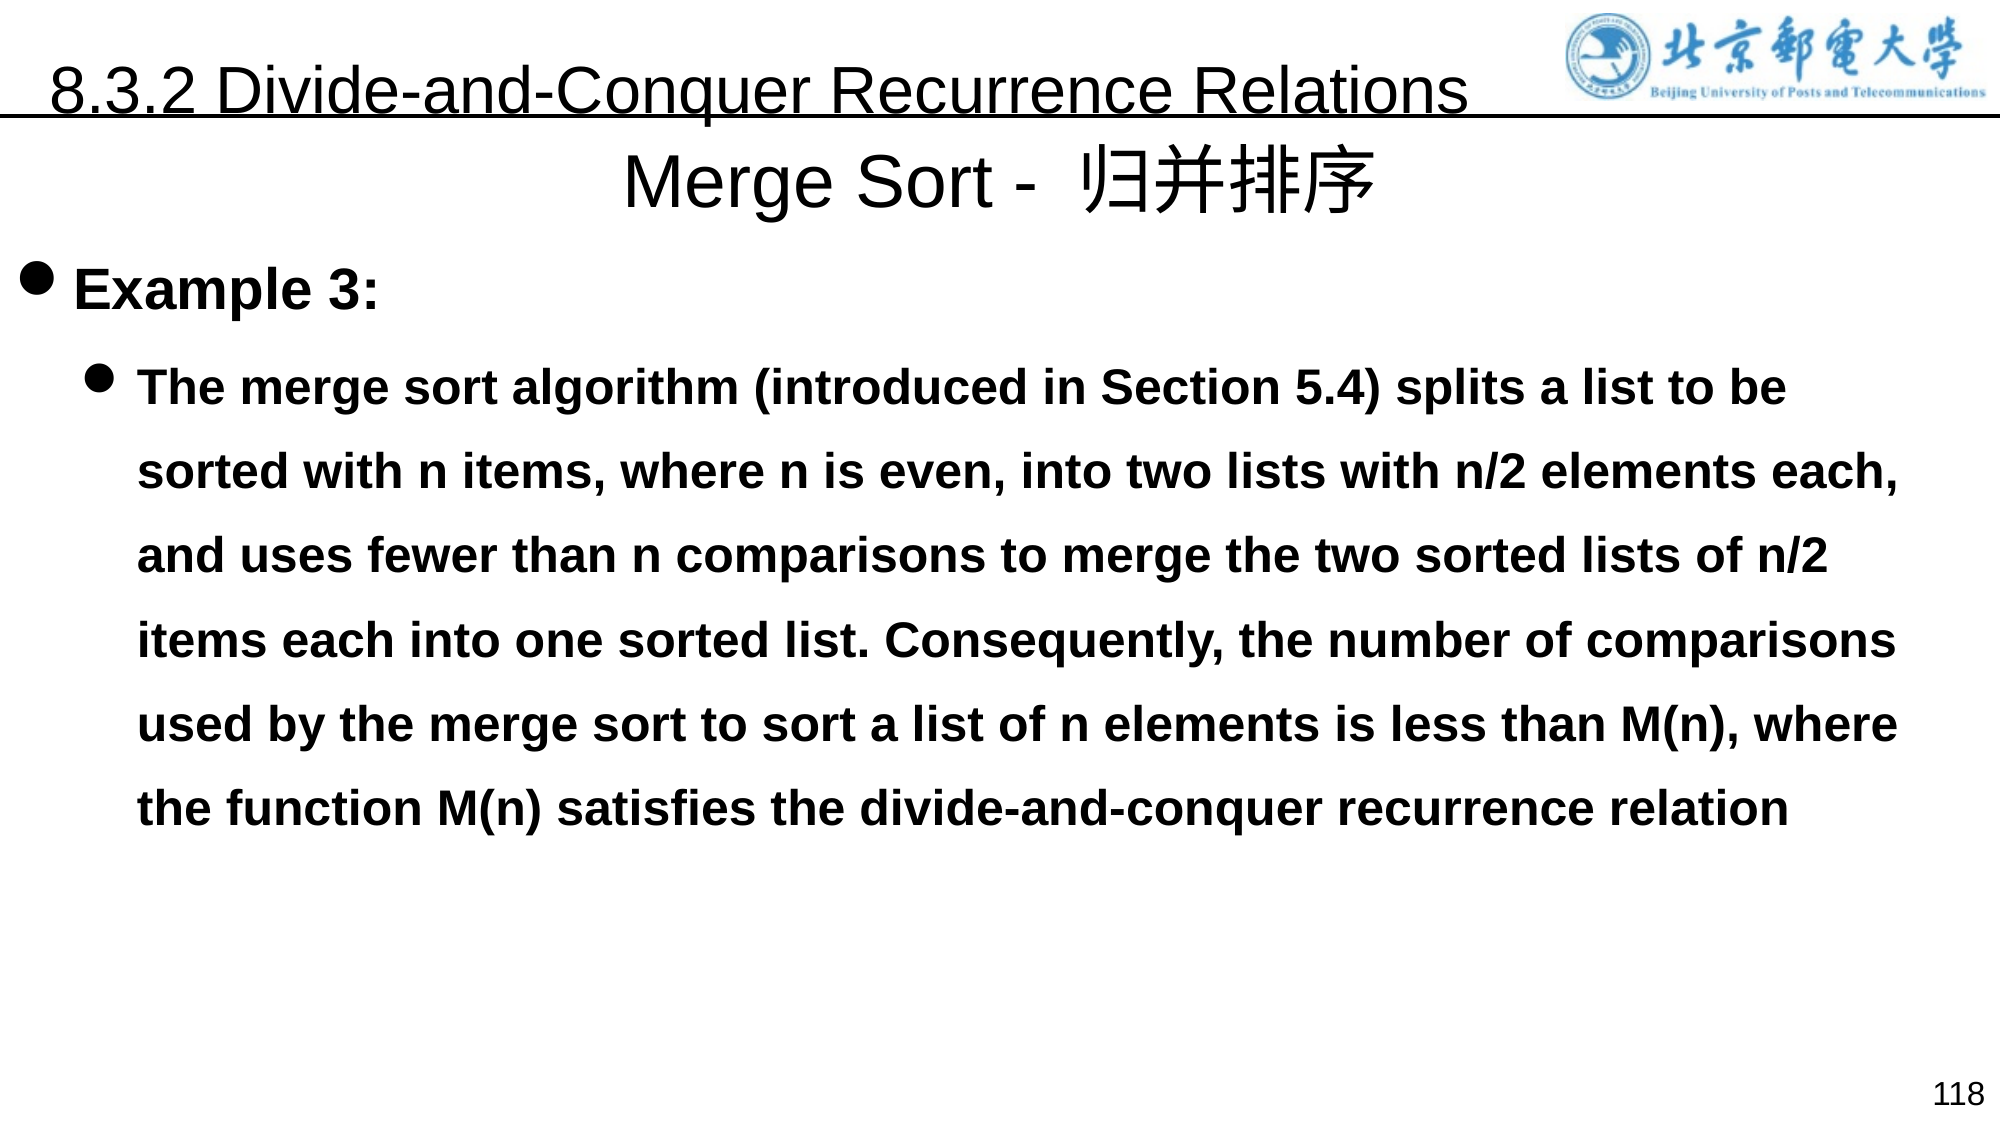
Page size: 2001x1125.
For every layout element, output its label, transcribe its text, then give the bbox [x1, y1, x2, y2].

picture [1849, 13, 1988, 101]
text_box Merge Sort - 归并排序 [0, 125, 2000, 231]
text_box 8.3.2 Divide-and-Conquer Recurrence Relations [34, 0, 1849, 135]
